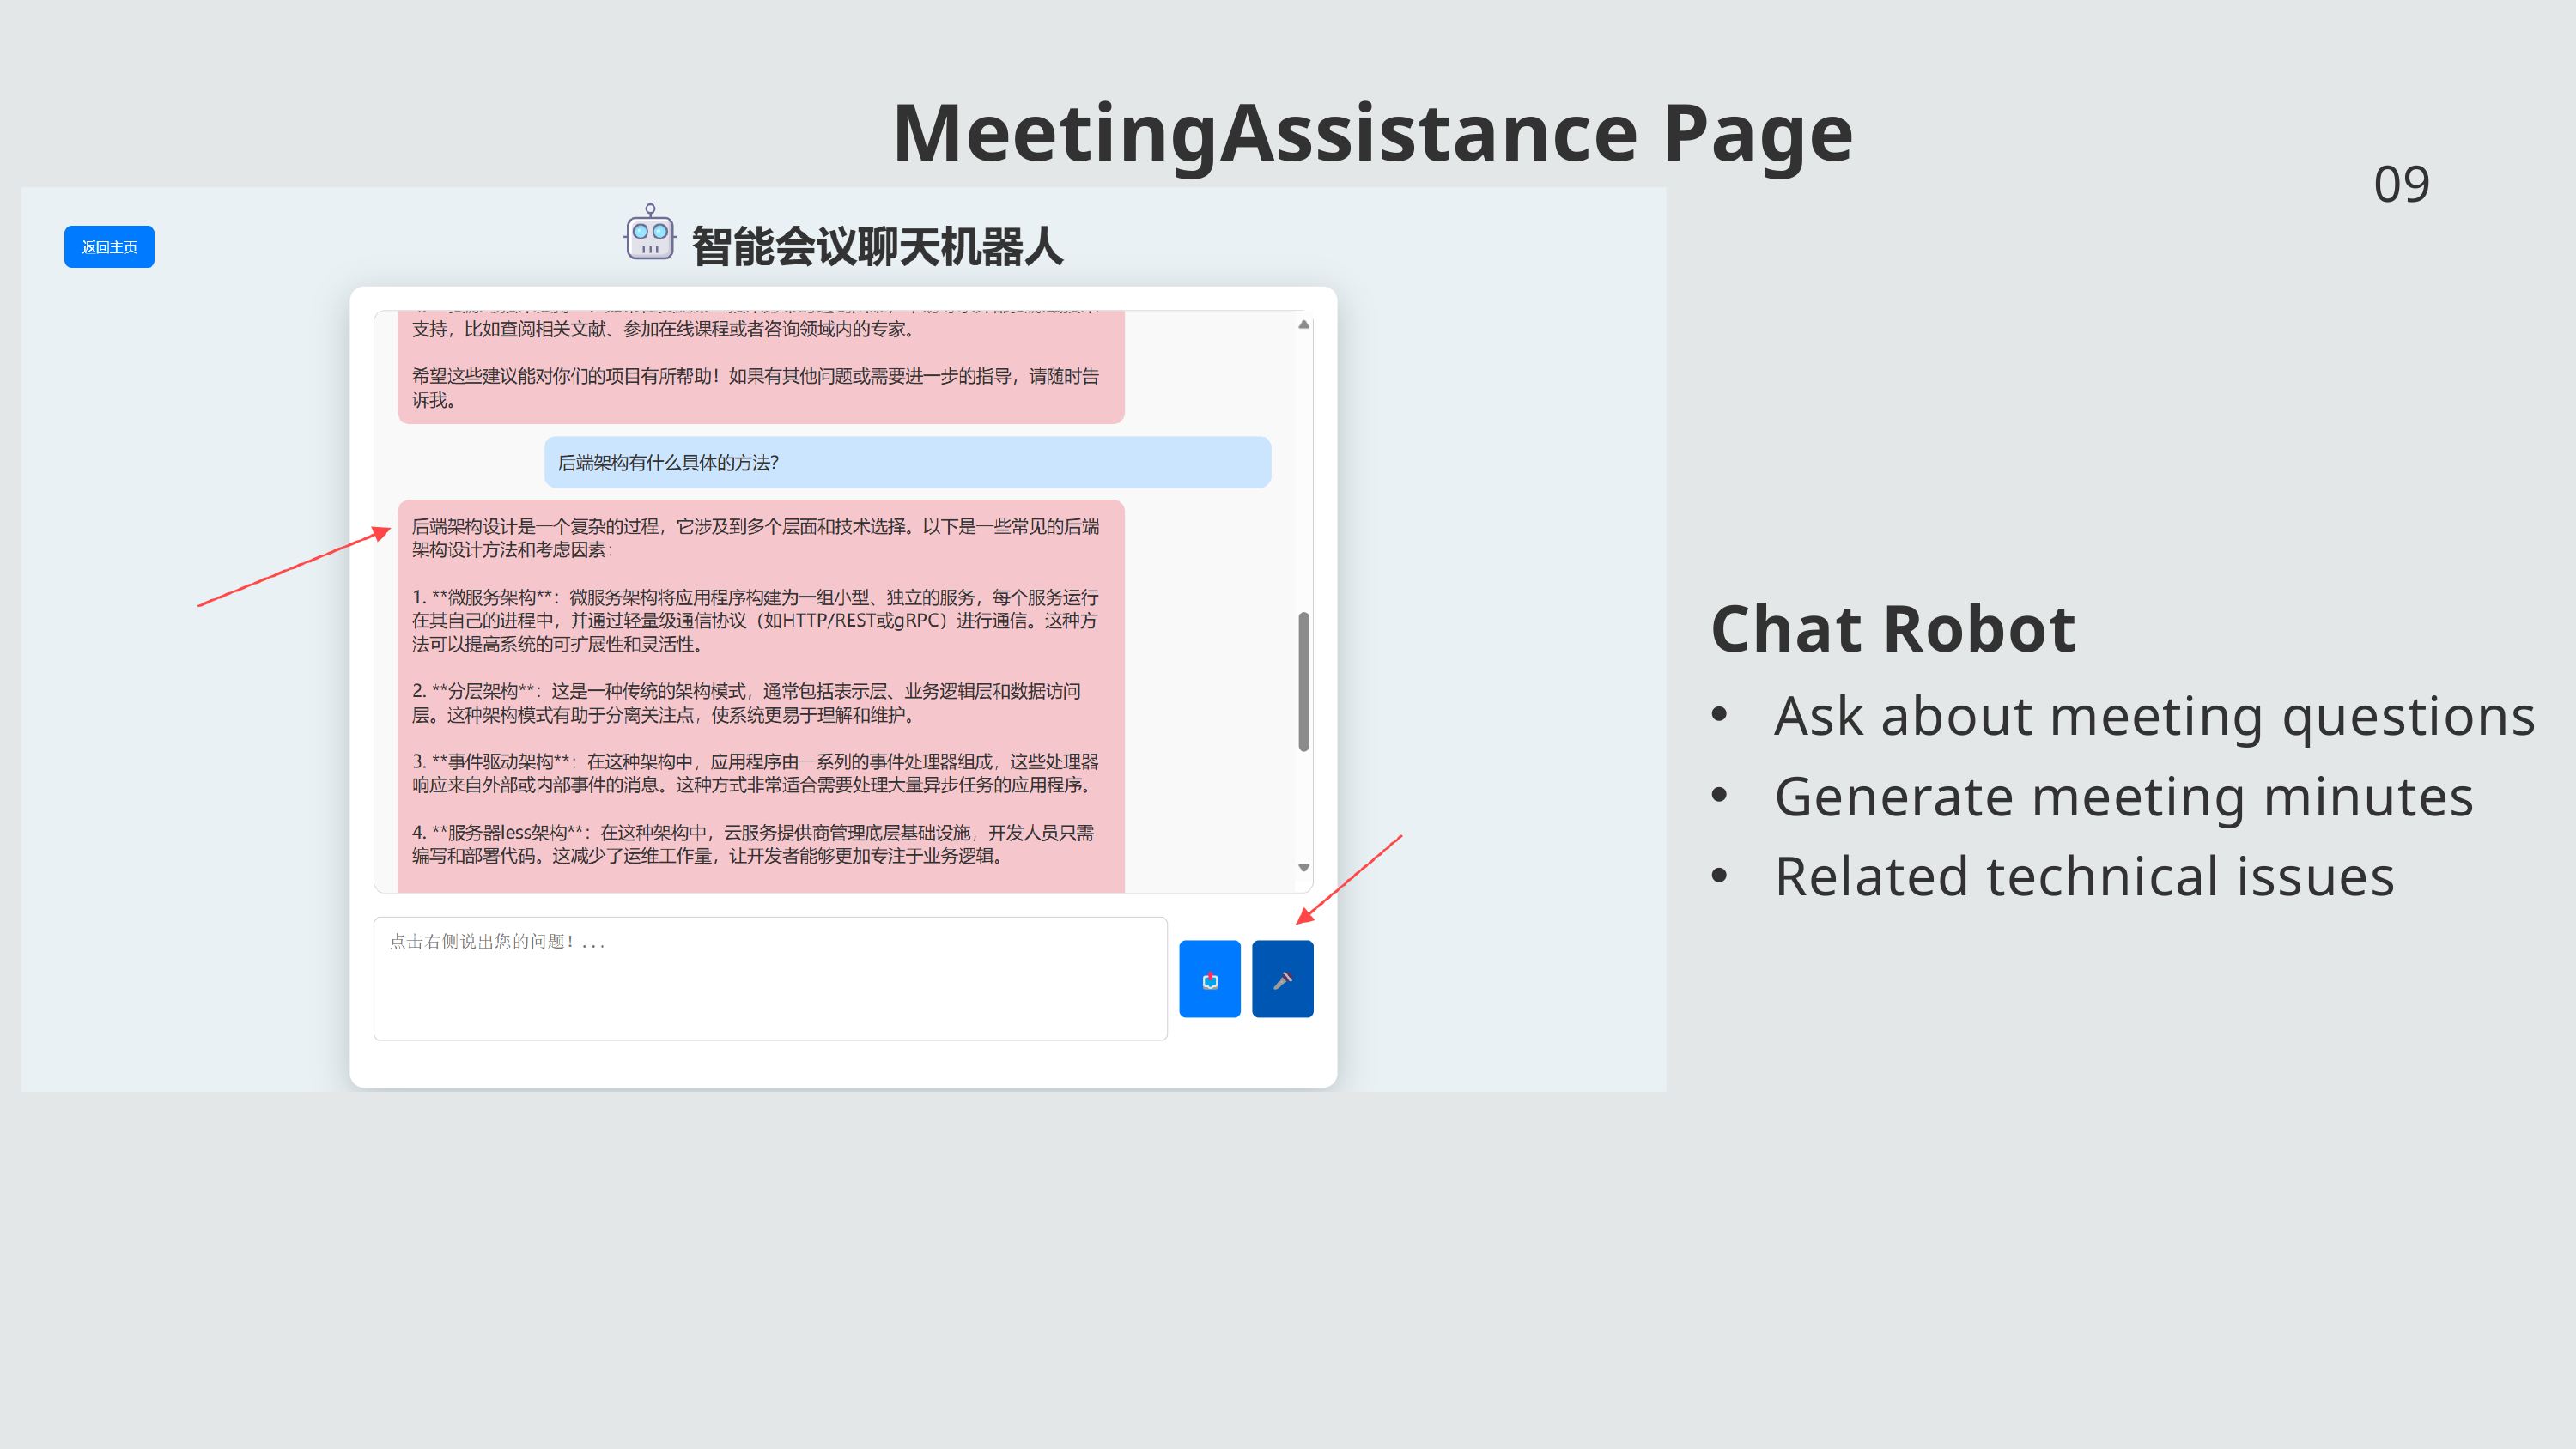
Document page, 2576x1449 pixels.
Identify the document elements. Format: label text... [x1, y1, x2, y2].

text_box MeetingAssistance Page [890, 15, 2014, 139]
text_box 09 [2284, 142, 2432, 213]
picture [21, 187, 1668, 1092]
text_box Chat Robot Ask about meeting questions Generate meeting minutes Related technical issues [1710, 585, 2576, 907]
